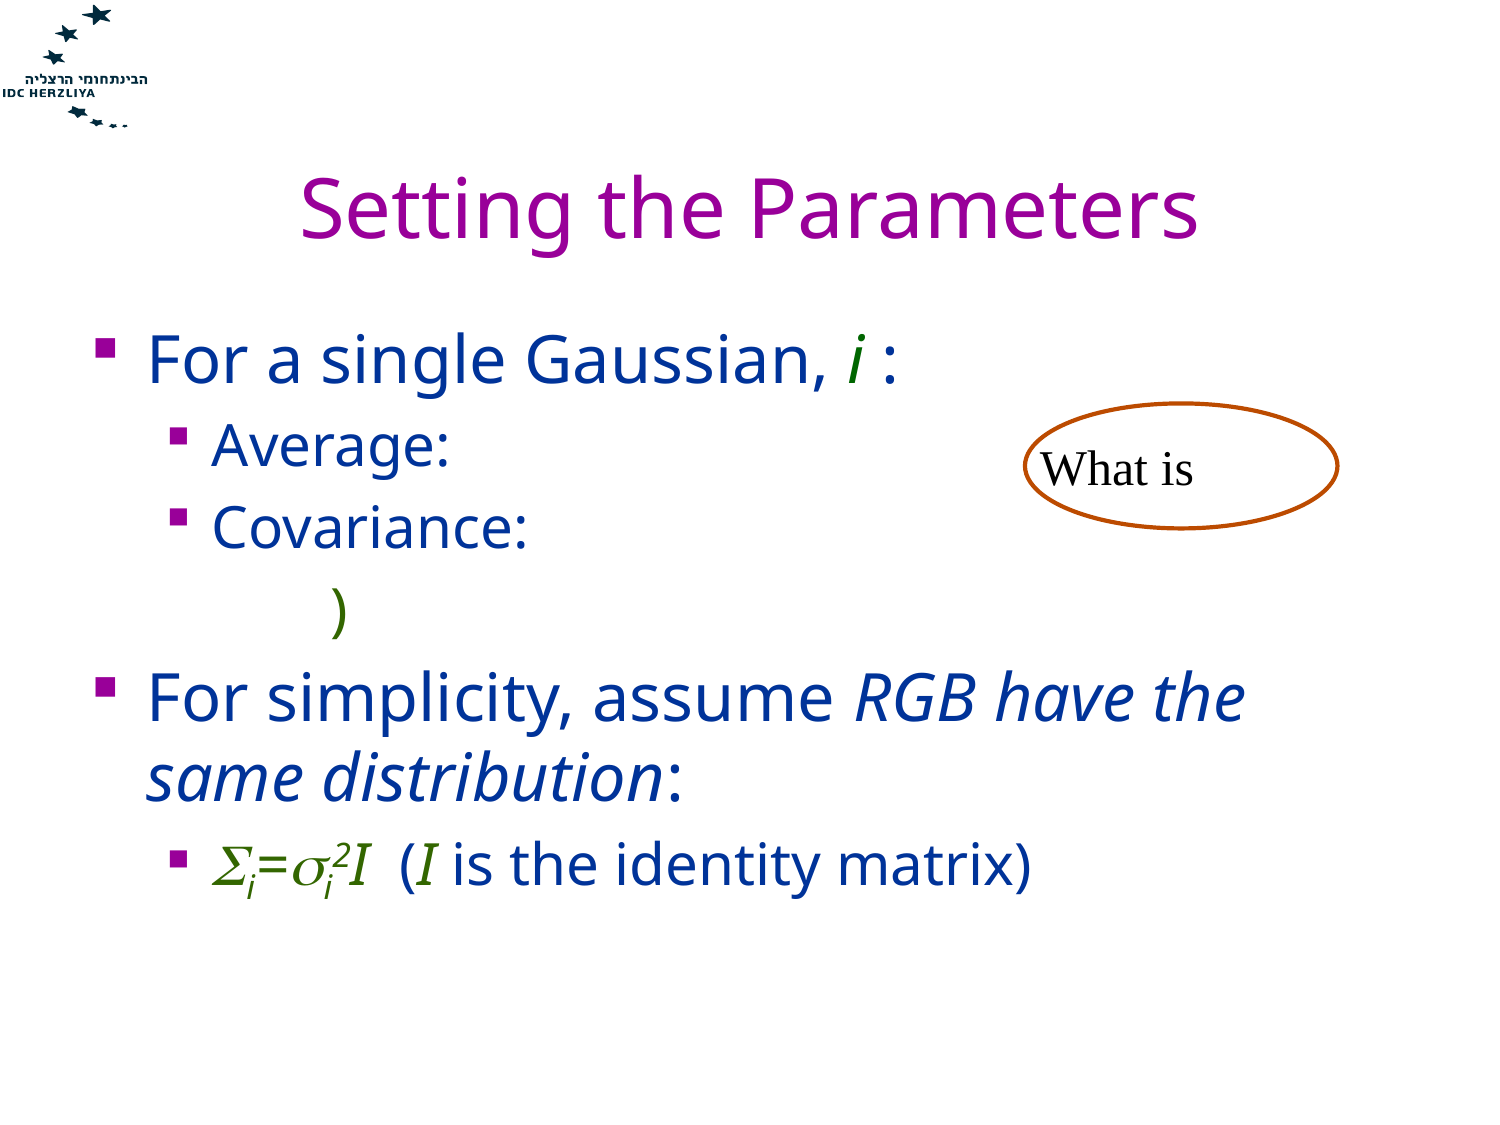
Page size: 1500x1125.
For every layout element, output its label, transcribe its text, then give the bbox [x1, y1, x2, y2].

picture [0, 0, 150, 134]
text_box [1022, 401, 1340, 531]
title Setting the Parameters [112, 74, 1388, 263]
